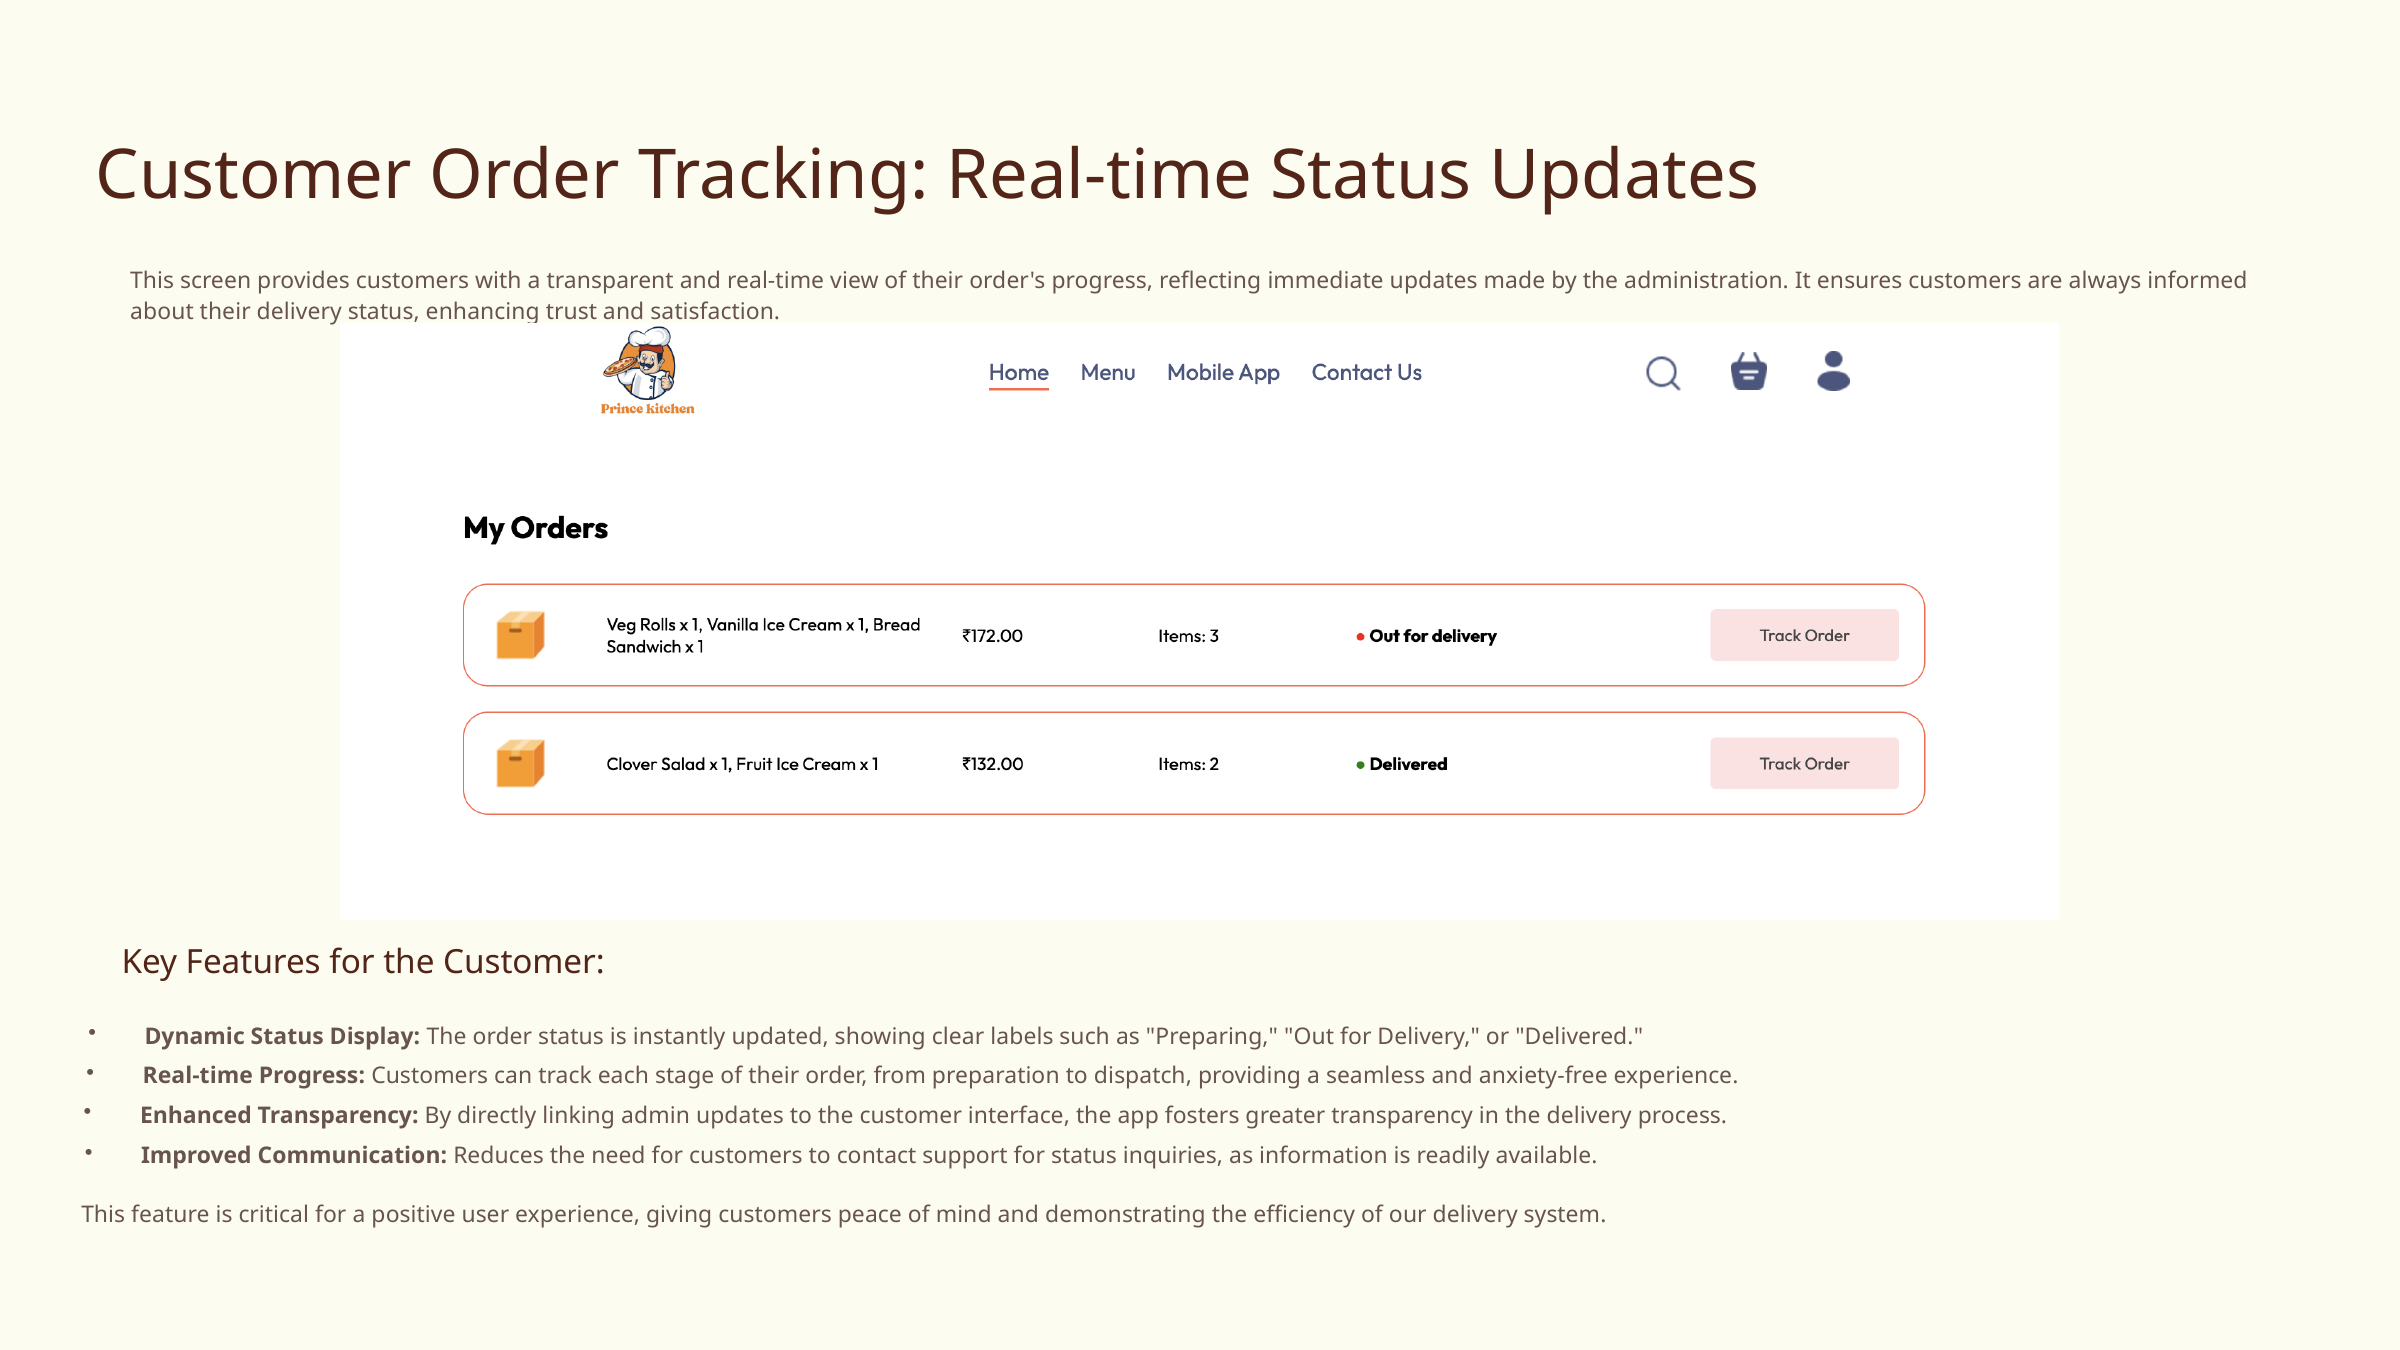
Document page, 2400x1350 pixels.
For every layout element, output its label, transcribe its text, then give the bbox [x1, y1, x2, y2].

text_box Real-time Progress: Customers can track each stage of their order, from preparation to dispatch, providing a seamless and anxiety-free experience. [86, 1057, 1741, 1089]
picture [340, 322, 2060, 920]
text_box Customer Order Tracking: Real-time Status Updates [95, 122, 1761, 213]
text_box Key Features for the Customer: [121, 935, 606, 980]
text_box Dynamic Status Display: The order status is instantly updated, showing clear labels such as "Preparing," "Out for Delivery," or "Delivered." [88, 1017, 1645, 1049]
text_box Enhanced Transparency: By directly linking admin updates to the customer interface, the app fosters greater transparency in the delivery process. [83, 1097, 1730, 1129]
text_box This feature is critical for a positive user experience, giving customers peace of mind and demonstrating the efficiency of our delivery system. [81, 1195, 1609, 1227]
text_box Improved Communication: Reduces the need for customers to contact support for status inquiries, as information is readily available. [84, 1137, 1600, 1169]
text_box This screen provides customers with a transparent and real-time view of their order's progress, reflecting immediate updates made by the administration. It ensures customers are always informed about their delivery status, enhancing trust and satisfaction. [130, 261, 2270, 325]
